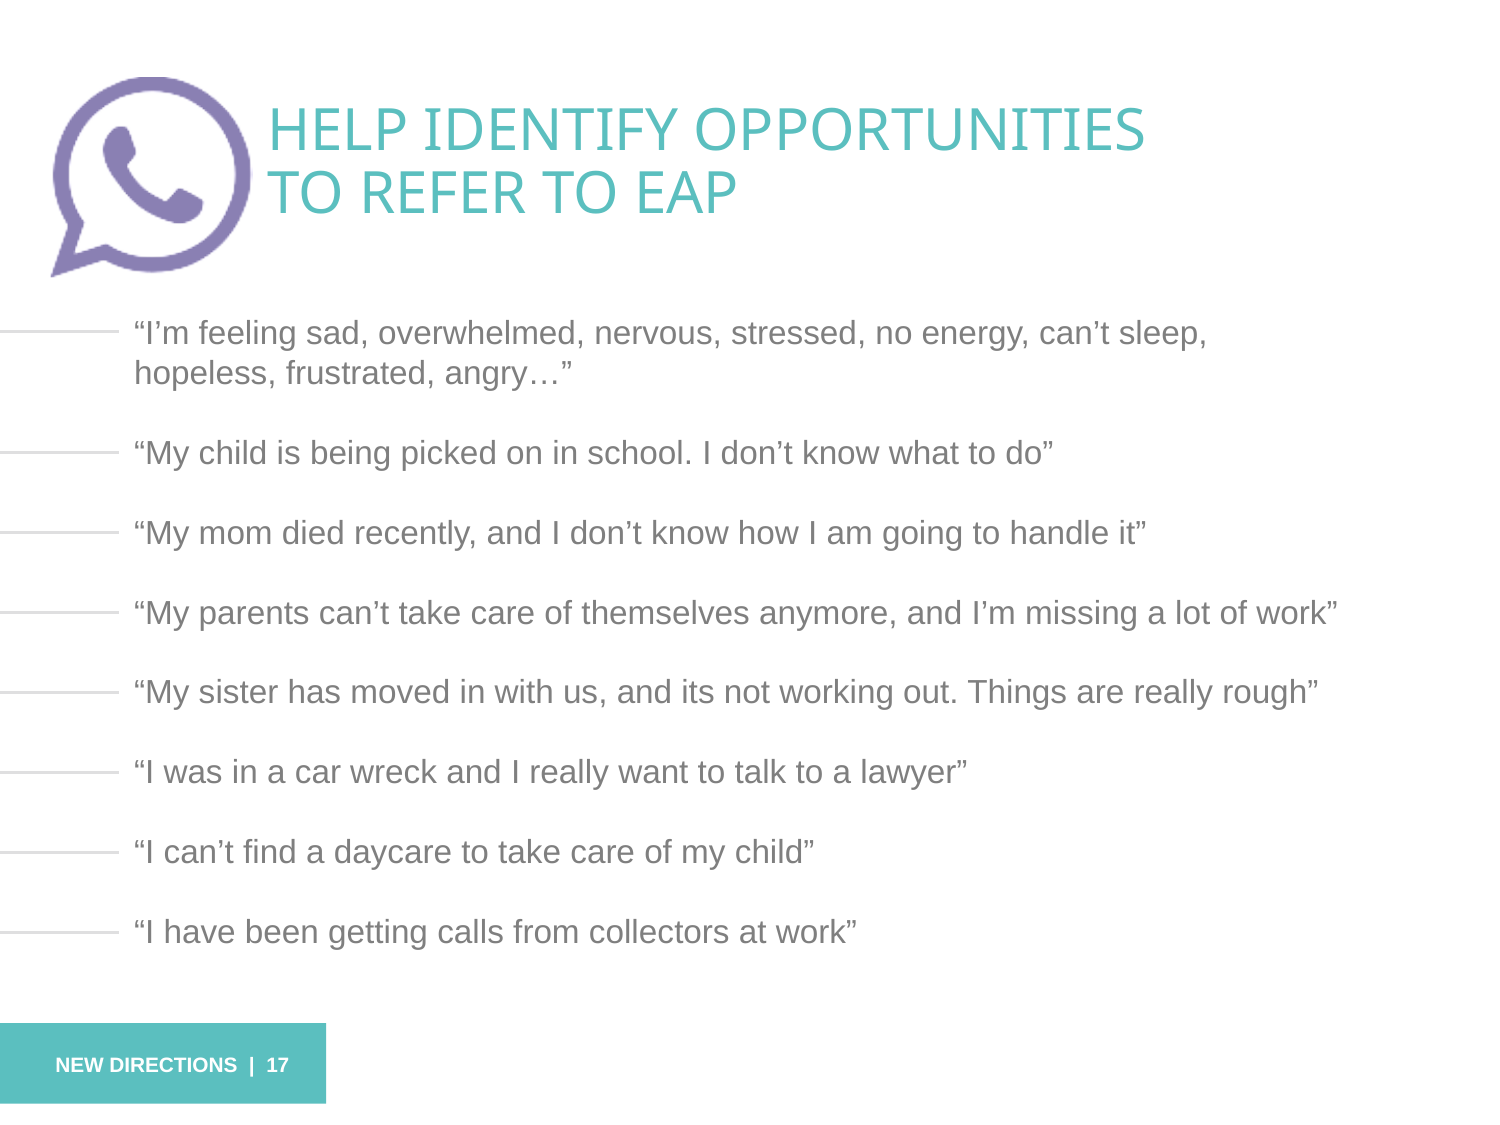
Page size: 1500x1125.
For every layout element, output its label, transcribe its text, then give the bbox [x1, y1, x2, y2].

text_box “I’m feeling sad, overwhelmed, nervous, stressed, no energy, can’t sleep, hopeless, frustrated, angry…” “My child is being picked on in school. I don’t know what to do” “My mom died recently, and I don’t know how I am going to handle it” “My parents can’t take care of themselves anymore, and I’m missing a lot of work” “My sister has moved in with us, and its not working out. Things are really rough” “I was in a car wreck and I really want to talk to a lawyer” “I can’t find a daycare to take care of my child” “I have been getting calls from collectors at work” [119, 304, 1364, 958]
picture [49, 77, 253, 280]
title help identify opportunities to refer to EAP [253, 90, 1500, 237]
